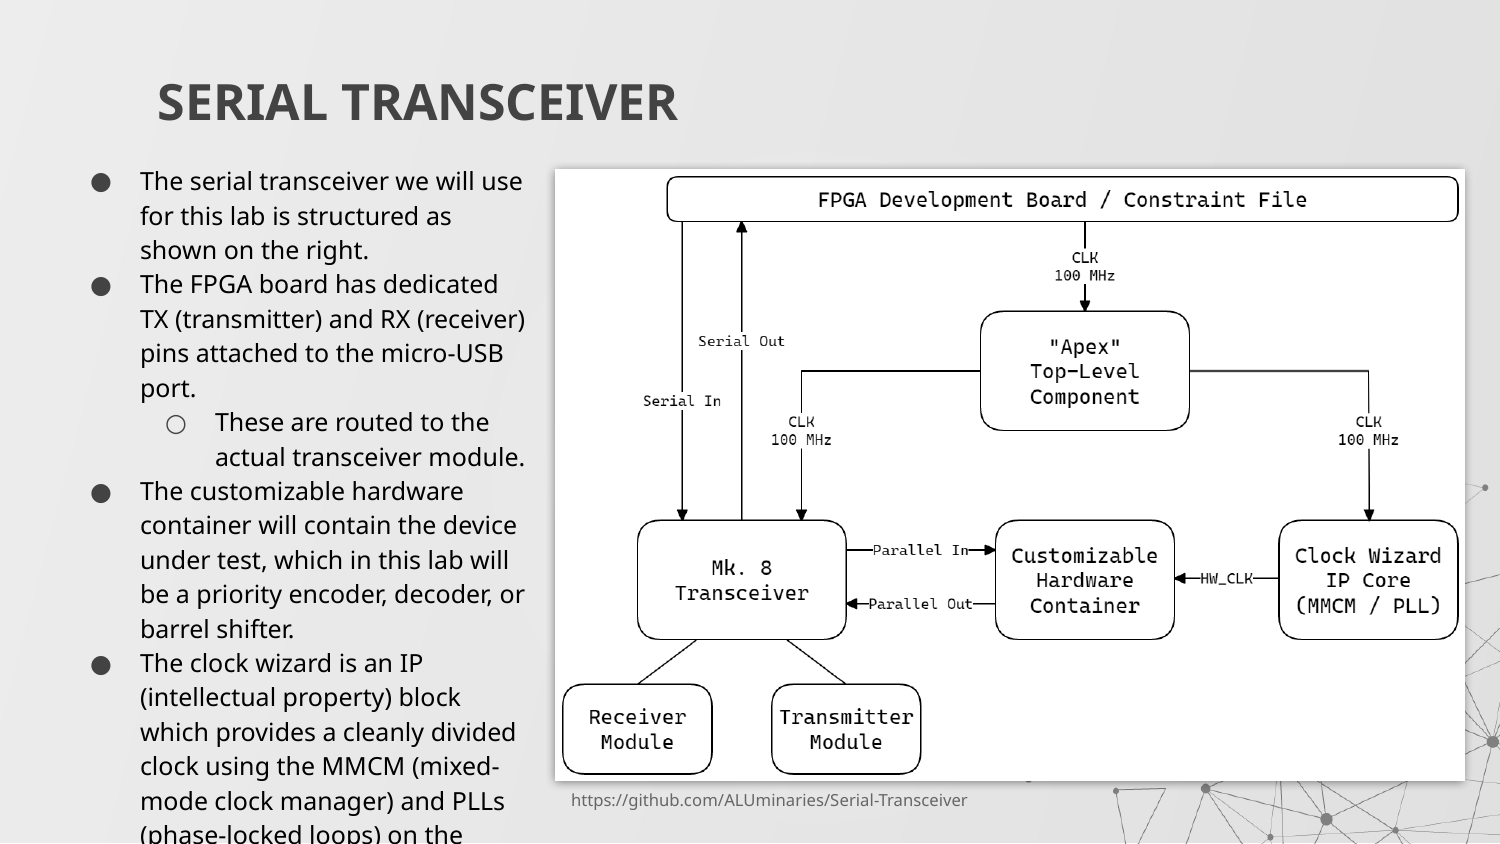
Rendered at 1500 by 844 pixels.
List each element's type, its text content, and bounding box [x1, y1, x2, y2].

list The serial transceiver we will use for this lab is structured as shown on the right. The FPGA board has dedicated TX (transmitter) and RX (receiver) pins attached to the micro-USB port. These are routed to the actual transceiver module. The customizable hardware container will contain the device under test, which in this lab will be a priority encoder, decoder, or barrel shifter. The clock wizard is an IP (intellectual property) block which provides a cleanly divided clock using the MMCM (mixed-mode clock manager) and PLLs (phase-locked loops) on the FPGA. [50, 146, 550, 722]
picture [0, 0, 1500, 844]
title SERIAL TRANSCEIVER [142, 55, 999, 146]
text_box https://github.com/ALUminaries/Serial-Transceiver [555, 790, 1048, 821]
